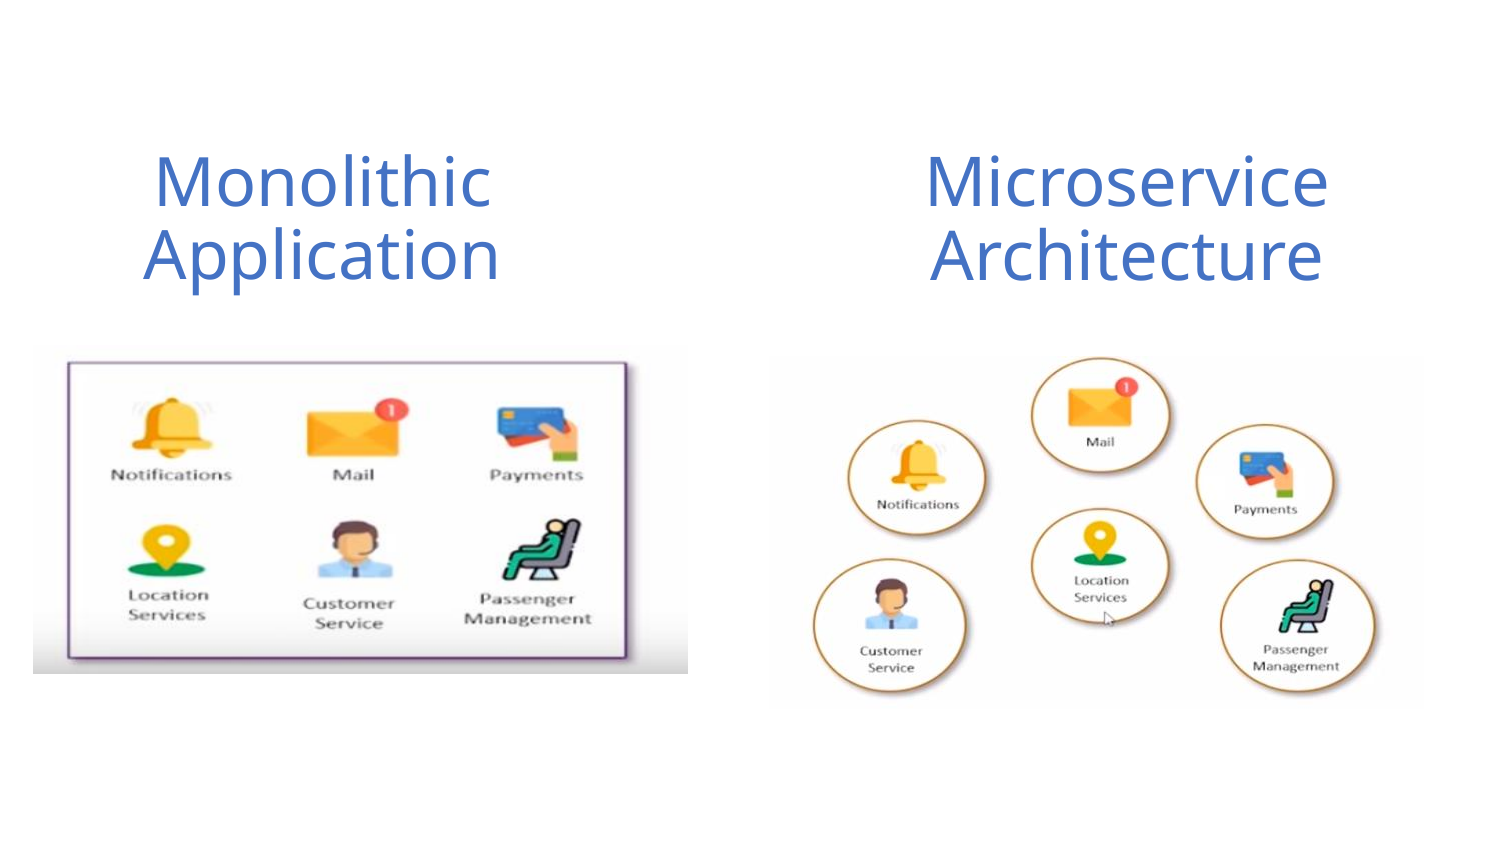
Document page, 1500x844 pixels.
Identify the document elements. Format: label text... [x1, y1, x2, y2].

picture [769, 356, 1424, 709]
text_box Microservice Architecture [831, 139, 1424, 303]
title Monolithic Application [88, 139, 558, 303]
picture [33, 345, 688, 674]
